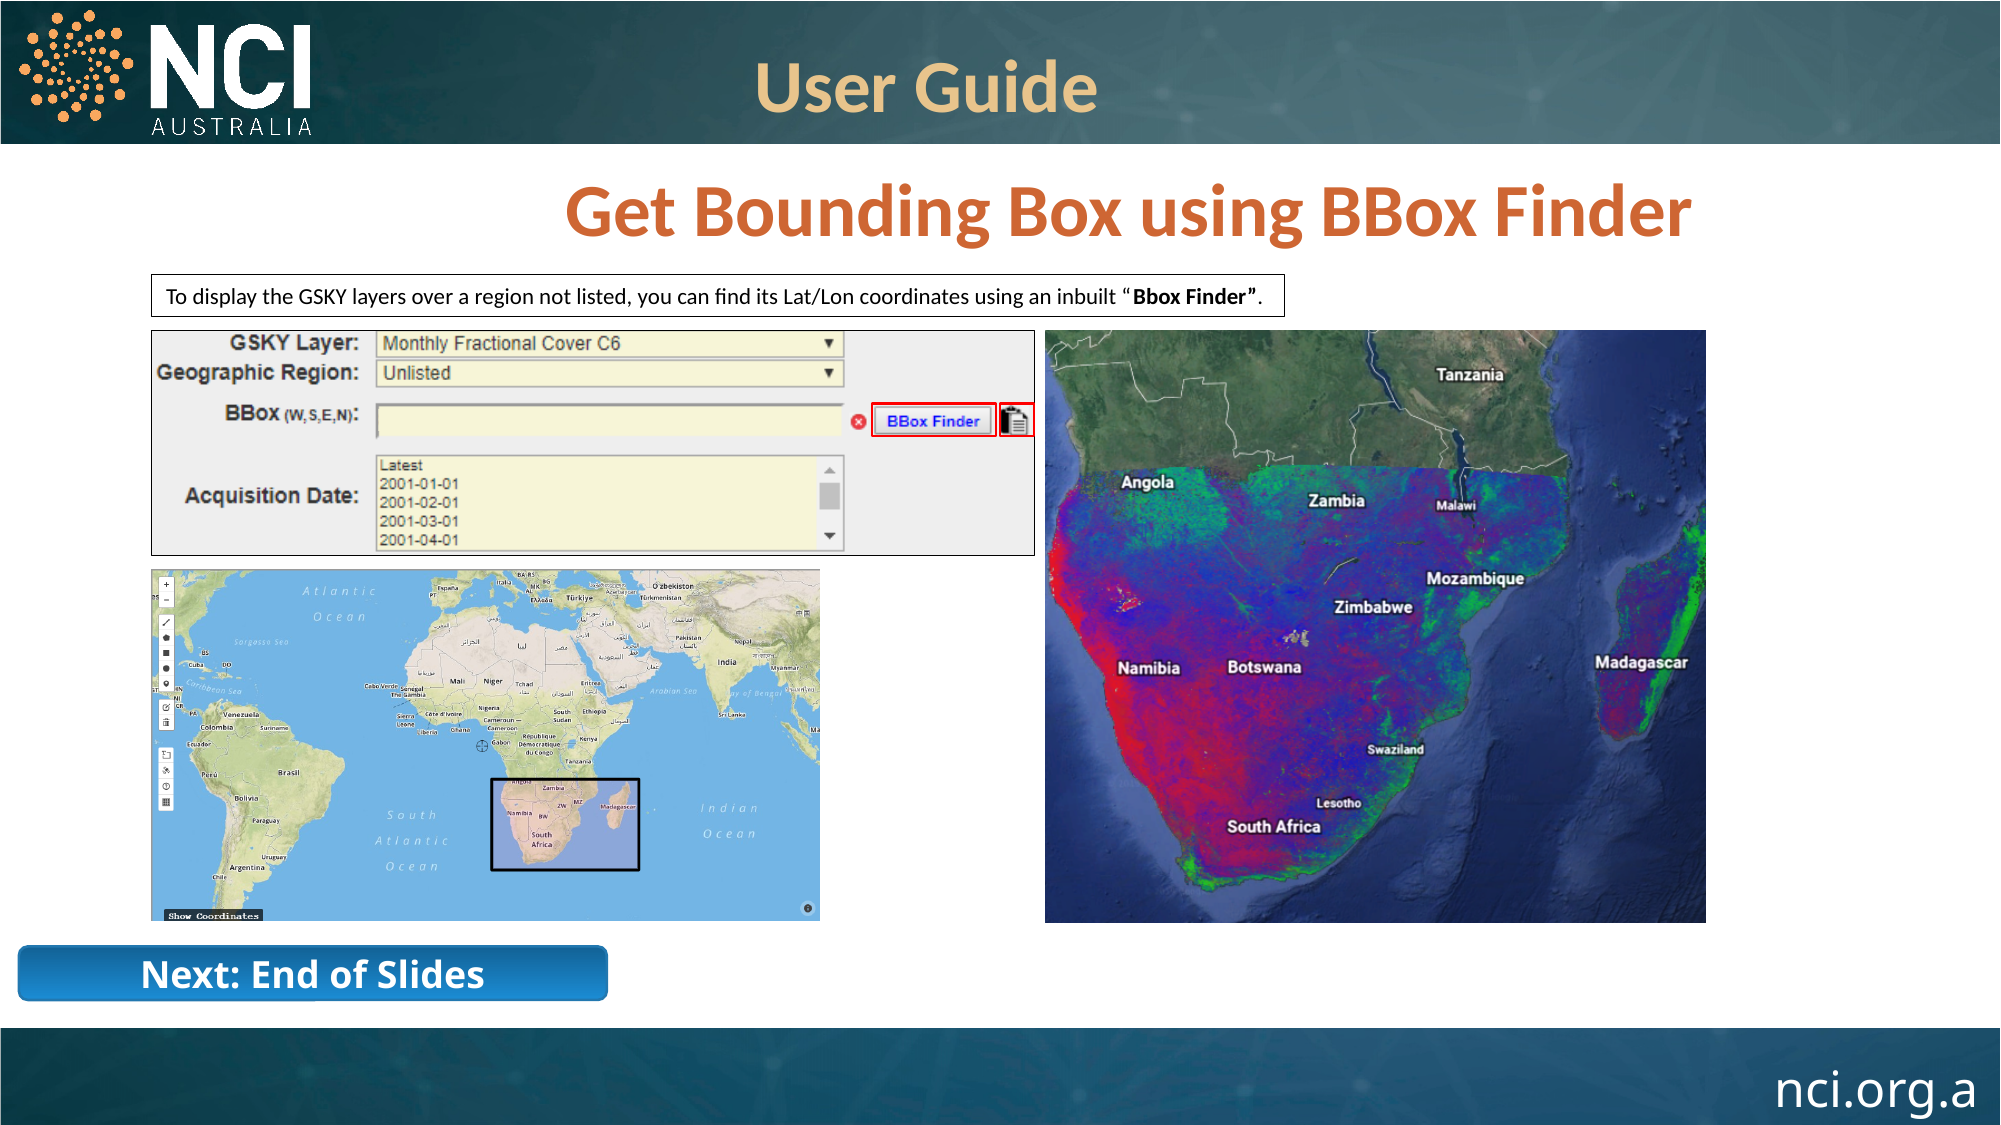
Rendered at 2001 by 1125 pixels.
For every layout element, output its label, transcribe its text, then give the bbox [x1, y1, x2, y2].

picture [1045, 329, 1706, 923]
text_box Next: End of Slides [17, 945, 609, 1002]
picture [2, 2, 2000, 144]
text_box Get Bounding Box using BBox Finder [550, 154, 1710, 260]
text_box To display the GSKY layers over a region not listed, you can find its Lat/Lon coordinates using an inbuilt “Bbox Finder”. [151, 274, 1285, 317]
picture [151, 329, 1035, 556]
picture [2, 1028, 2000, 1125]
picture [151, 569, 820, 921]
text_box User Guide [334, 29, 1519, 135]
